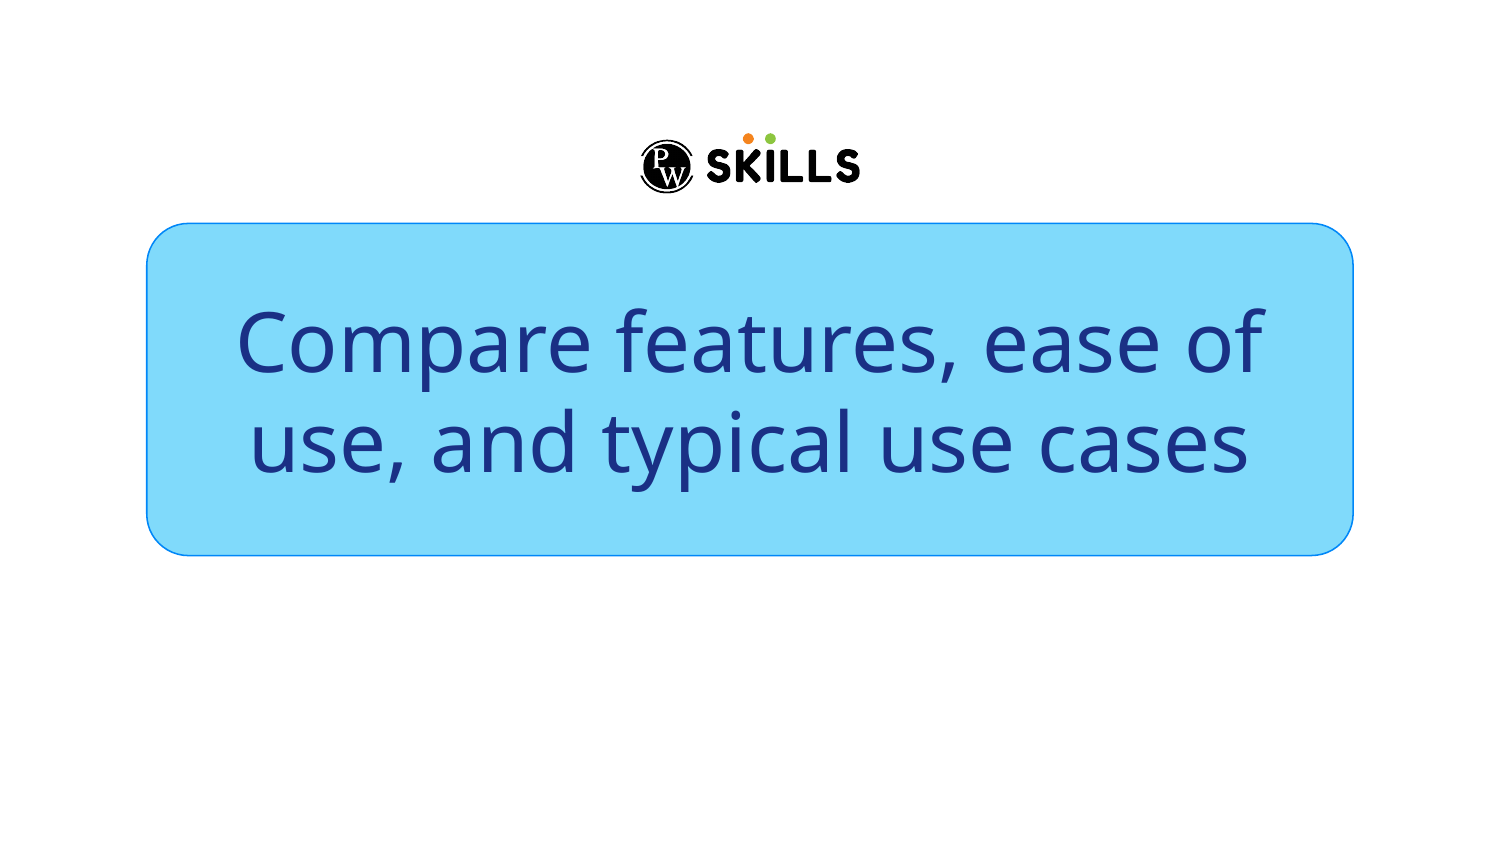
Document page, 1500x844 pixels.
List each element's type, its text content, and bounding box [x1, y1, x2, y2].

text_box [146, 223, 1354, 556]
text_box Compare features, ease of use, and typical use cases [177, 229, 1323, 550]
picture [640, 133, 860, 194]
